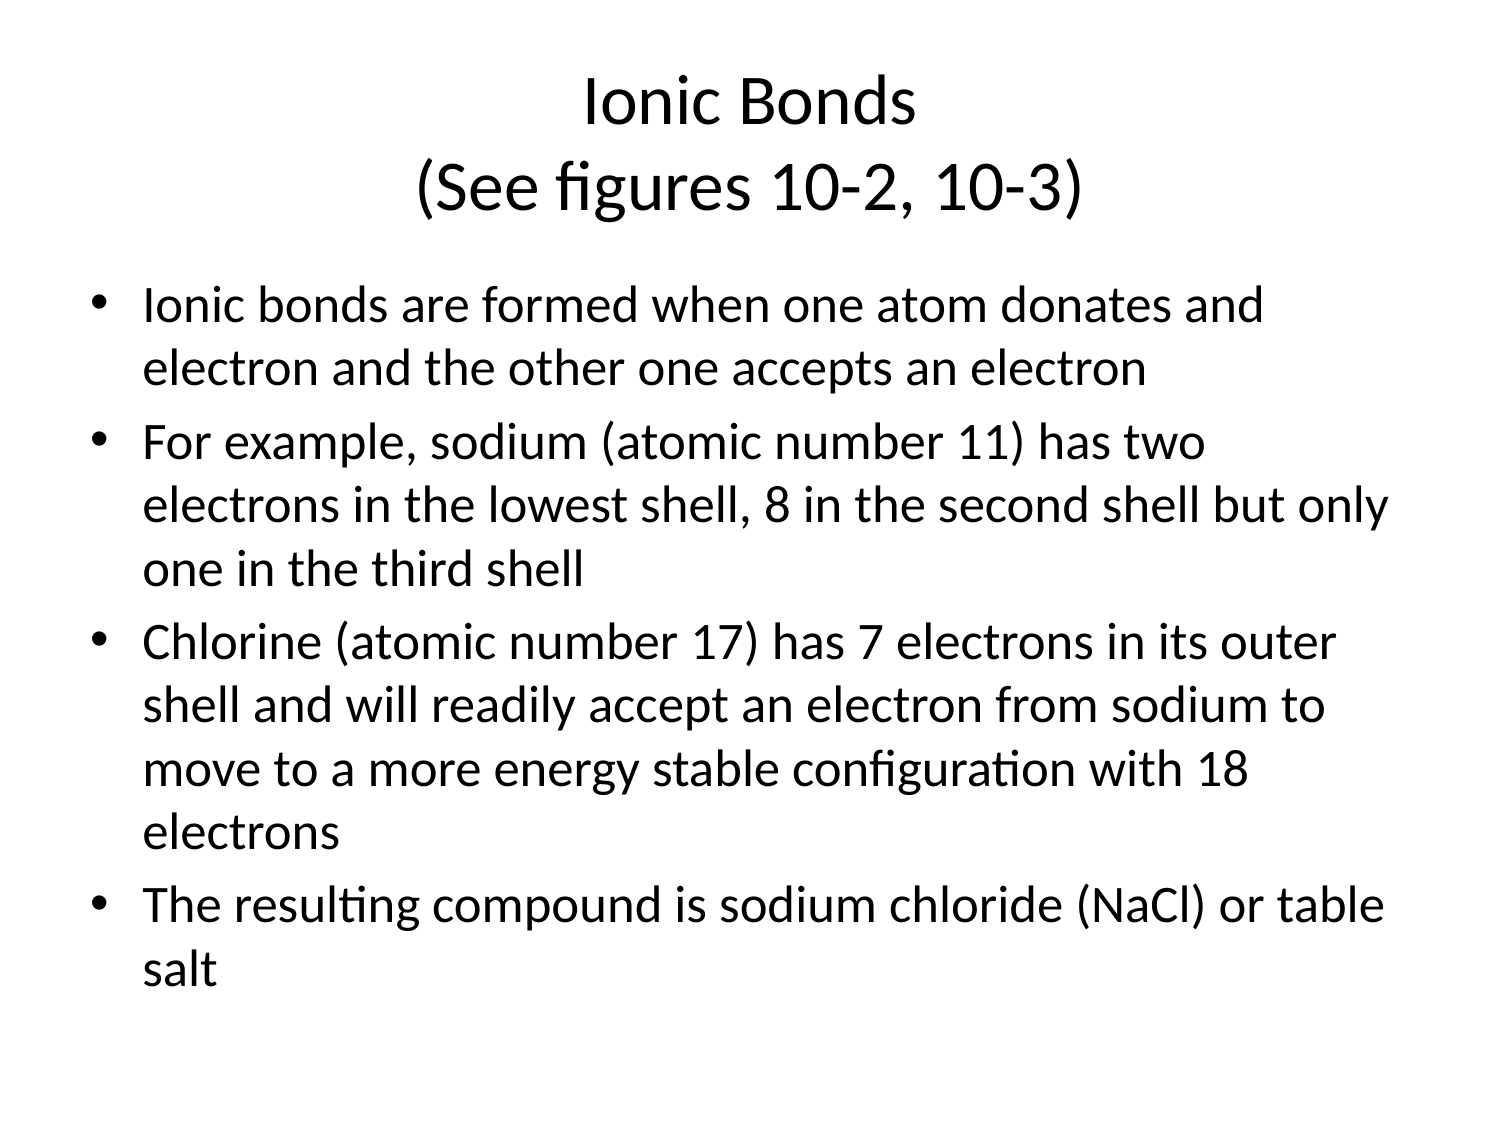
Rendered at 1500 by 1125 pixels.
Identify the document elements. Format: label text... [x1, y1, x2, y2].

title Ionic Bonds (See figures 10-2, 10-3) [75, 45, 1425, 233]
list Ionic bonds are formed when one atom donates and electron and the other one accepts an electron For example, sodium (atomic number 11) has two electrons in the lowest shell, 8 in the second shell but only one in the third shell Chlorine (atomic number 17) has 7 electrons in its outer shell and will readily accept an electron from sodium to move to a more energy stable configuration with 18 electrons The resulting compound is sodium chloride (NaCl) or table salt [75, 262, 1425, 1005]
